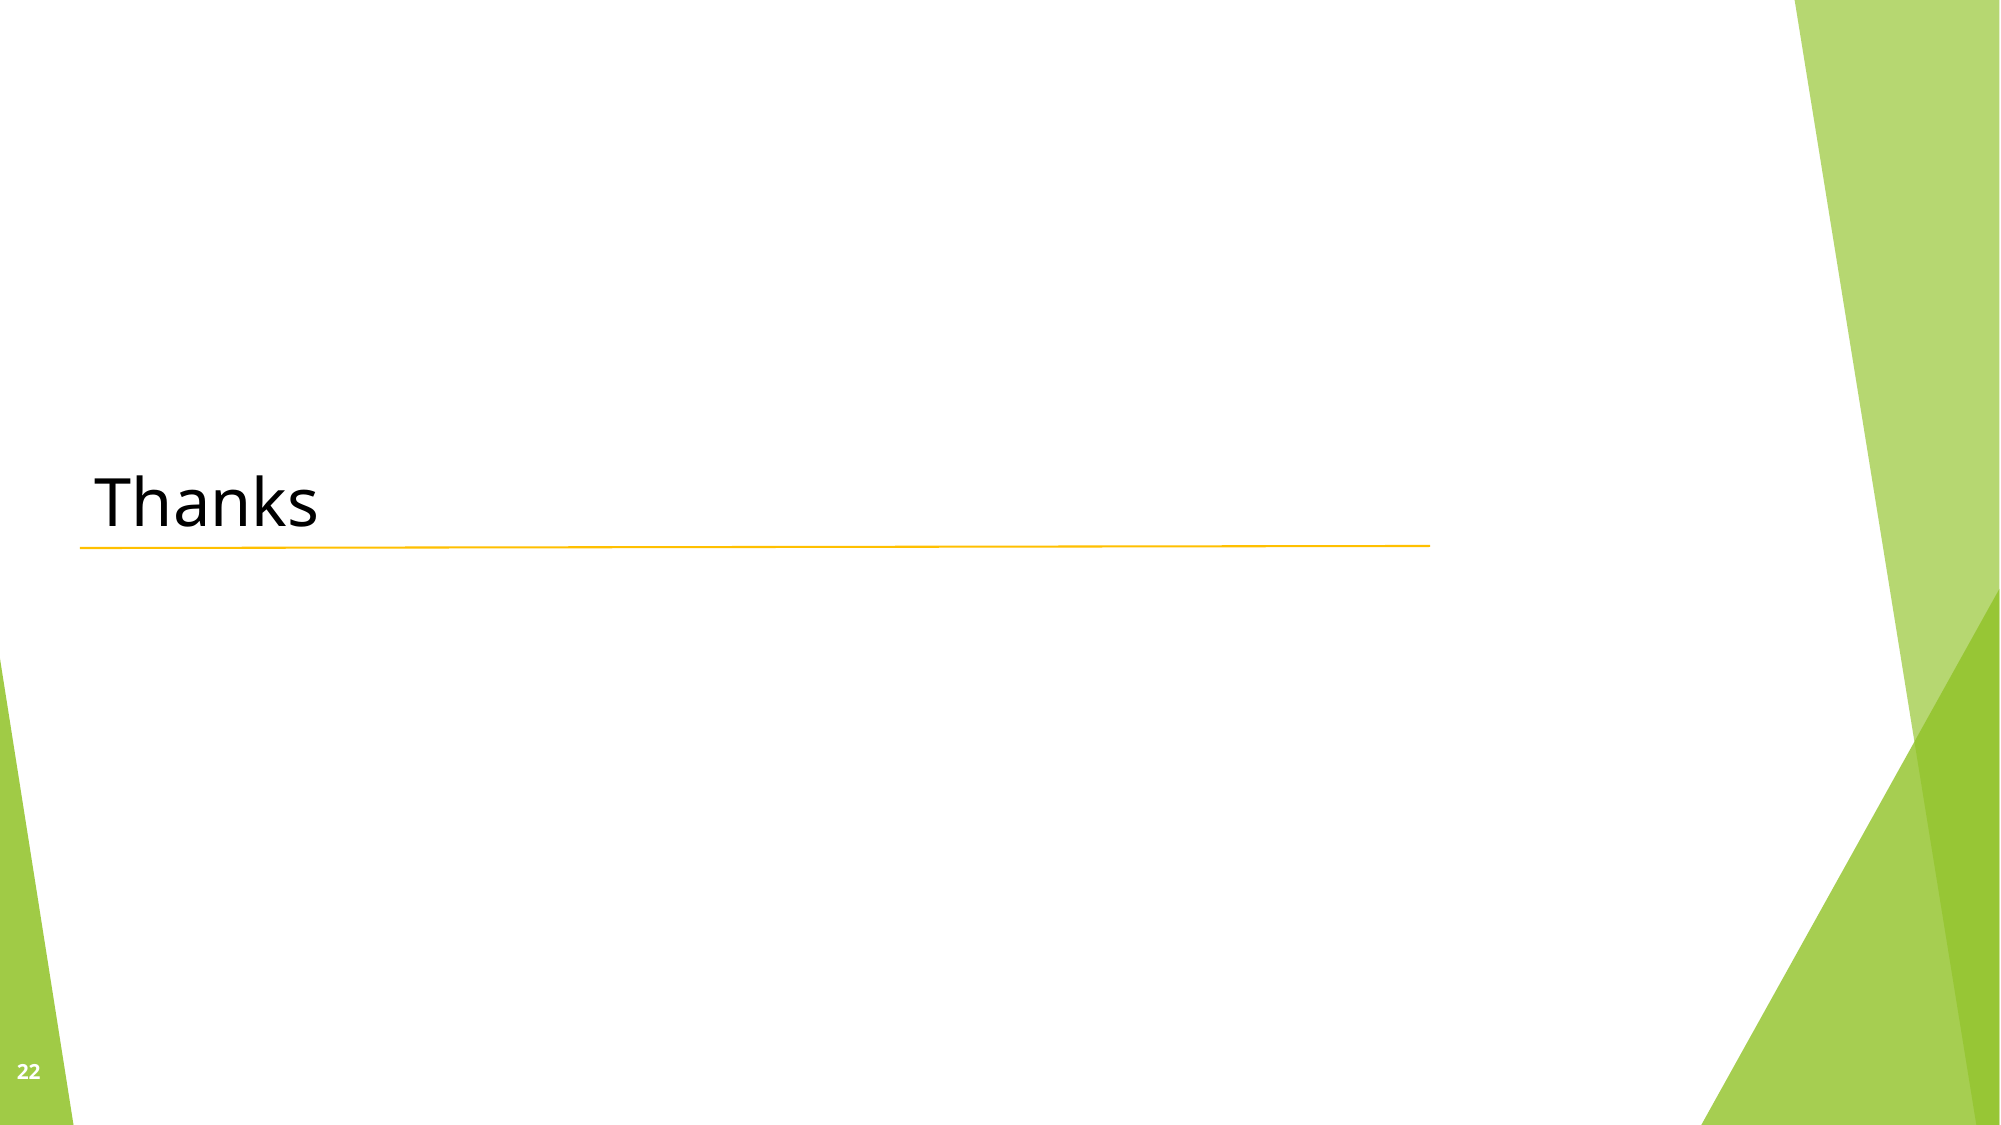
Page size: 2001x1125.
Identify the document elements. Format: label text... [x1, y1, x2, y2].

text_box Thanks [79, 459, 1633, 539]
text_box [79, 545, 1431, 549]
